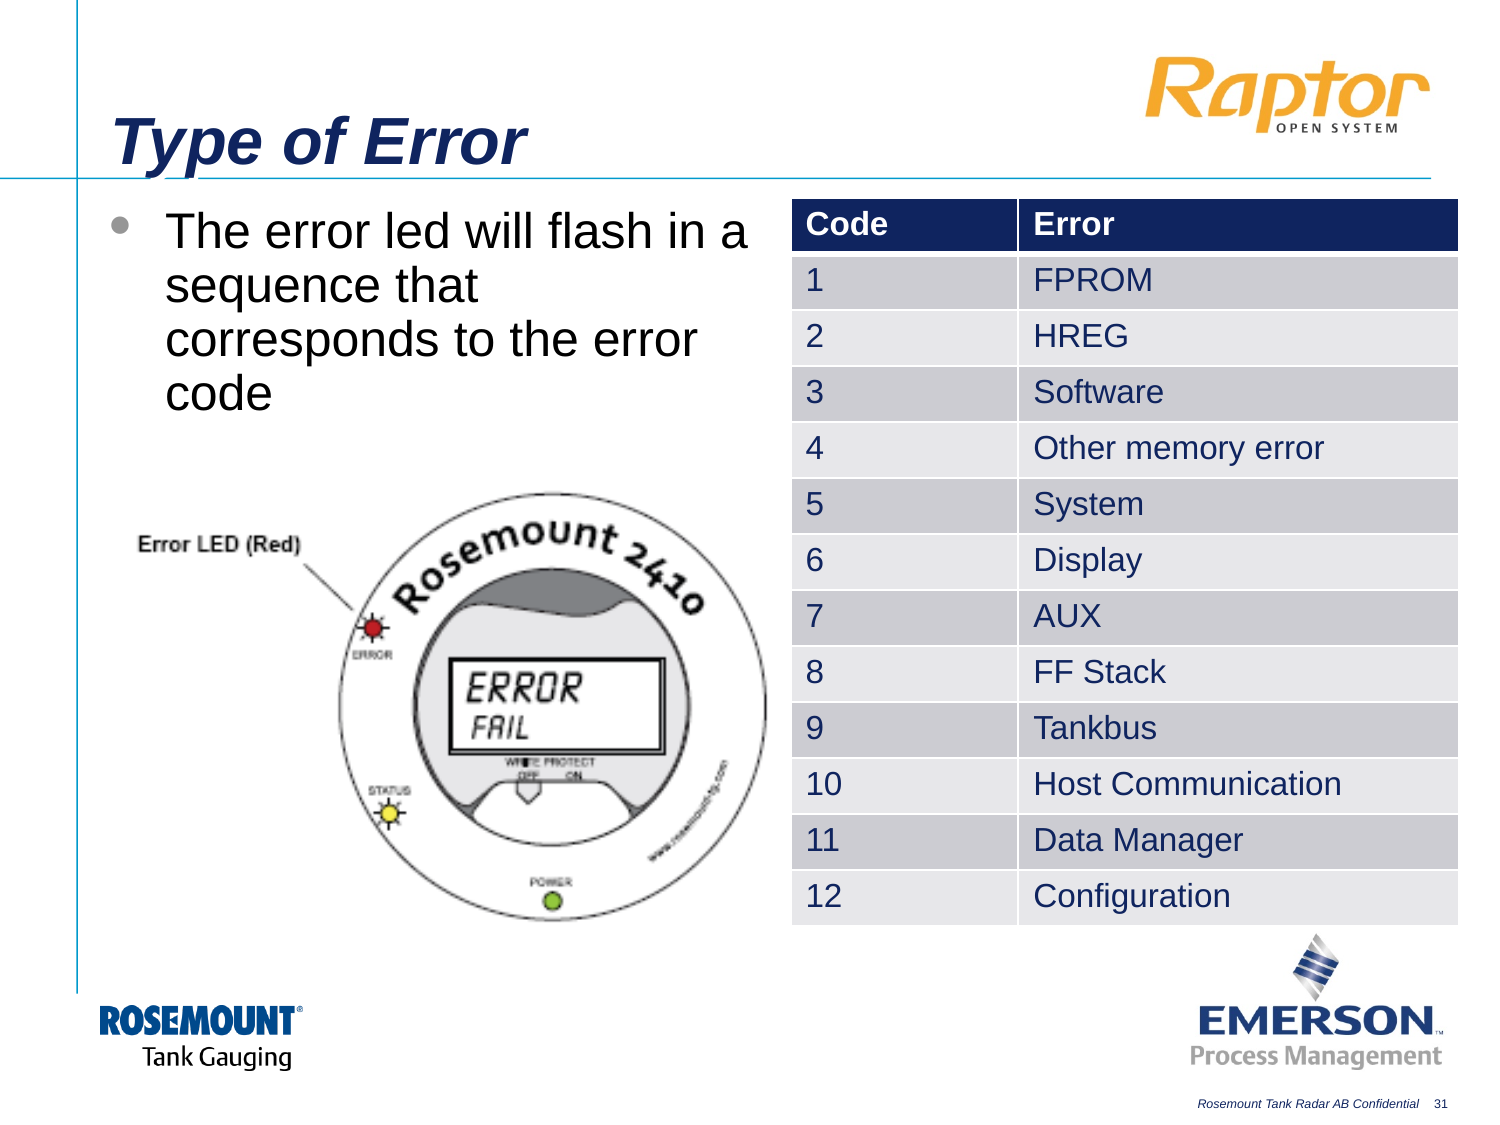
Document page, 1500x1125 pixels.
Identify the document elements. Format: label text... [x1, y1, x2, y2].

table_cell FF Stack [1019, 647, 1458, 701]
table_cell 5 [792, 479, 1017, 533]
table_cell System [1019, 479, 1458, 533]
picture [100, 1005, 303, 1071]
title Type of Error [95, 66, 1342, 186]
table_cell 2 [792, 311, 1017, 365]
table_cell 7 [792, 591, 1017, 645]
picture [105, 480, 786, 948]
table_cell 3 [792, 367, 1017, 421]
table_cell 4 [792, 423, 1017, 477]
table_cell Configuration [1019, 871, 1458, 925]
table_cell Display [1019, 535, 1458, 589]
table_header Code [792, 199, 1017, 251]
table_cell Software [1019, 367, 1458, 421]
table_cell 11 [792, 815, 1017, 869]
table_cell Host Communication [1019, 759, 1458, 813]
slide_number 31 [1412, 1095, 1449, 1109]
table_header Error [1019, 199, 1458, 251]
table_cell 12 [792, 871, 1017, 925]
table_cell 1 [792, 257, 1017, 309]
table_cell Other memory error [1019, 423, 1458, 477]
table_cell FPROM [1019, 257, 1458, 309]
table_cell 8 [792, 647, 1017, 701]
table_cell AUX [1019, 591, 1458, 645]
picture [1173, 905, 1461, 1098]
table_cell HREG [1019, 311, 1458, 365]
table_cell 9 [792, 703, 1017, 757]
picture [1139, 54, 1436, 135]
table_cell Tankbus [1019, 703, 1458, 757]
table_cell 10 [792, 759, 1017, 813]
table_cell Data Manager [1019, 815, 1458, 869]
list The error led will flash in a sequence that corresponds to the error code [93, 197, 766, 944]
table_cell 6 [792, 535, 1017, 589]
